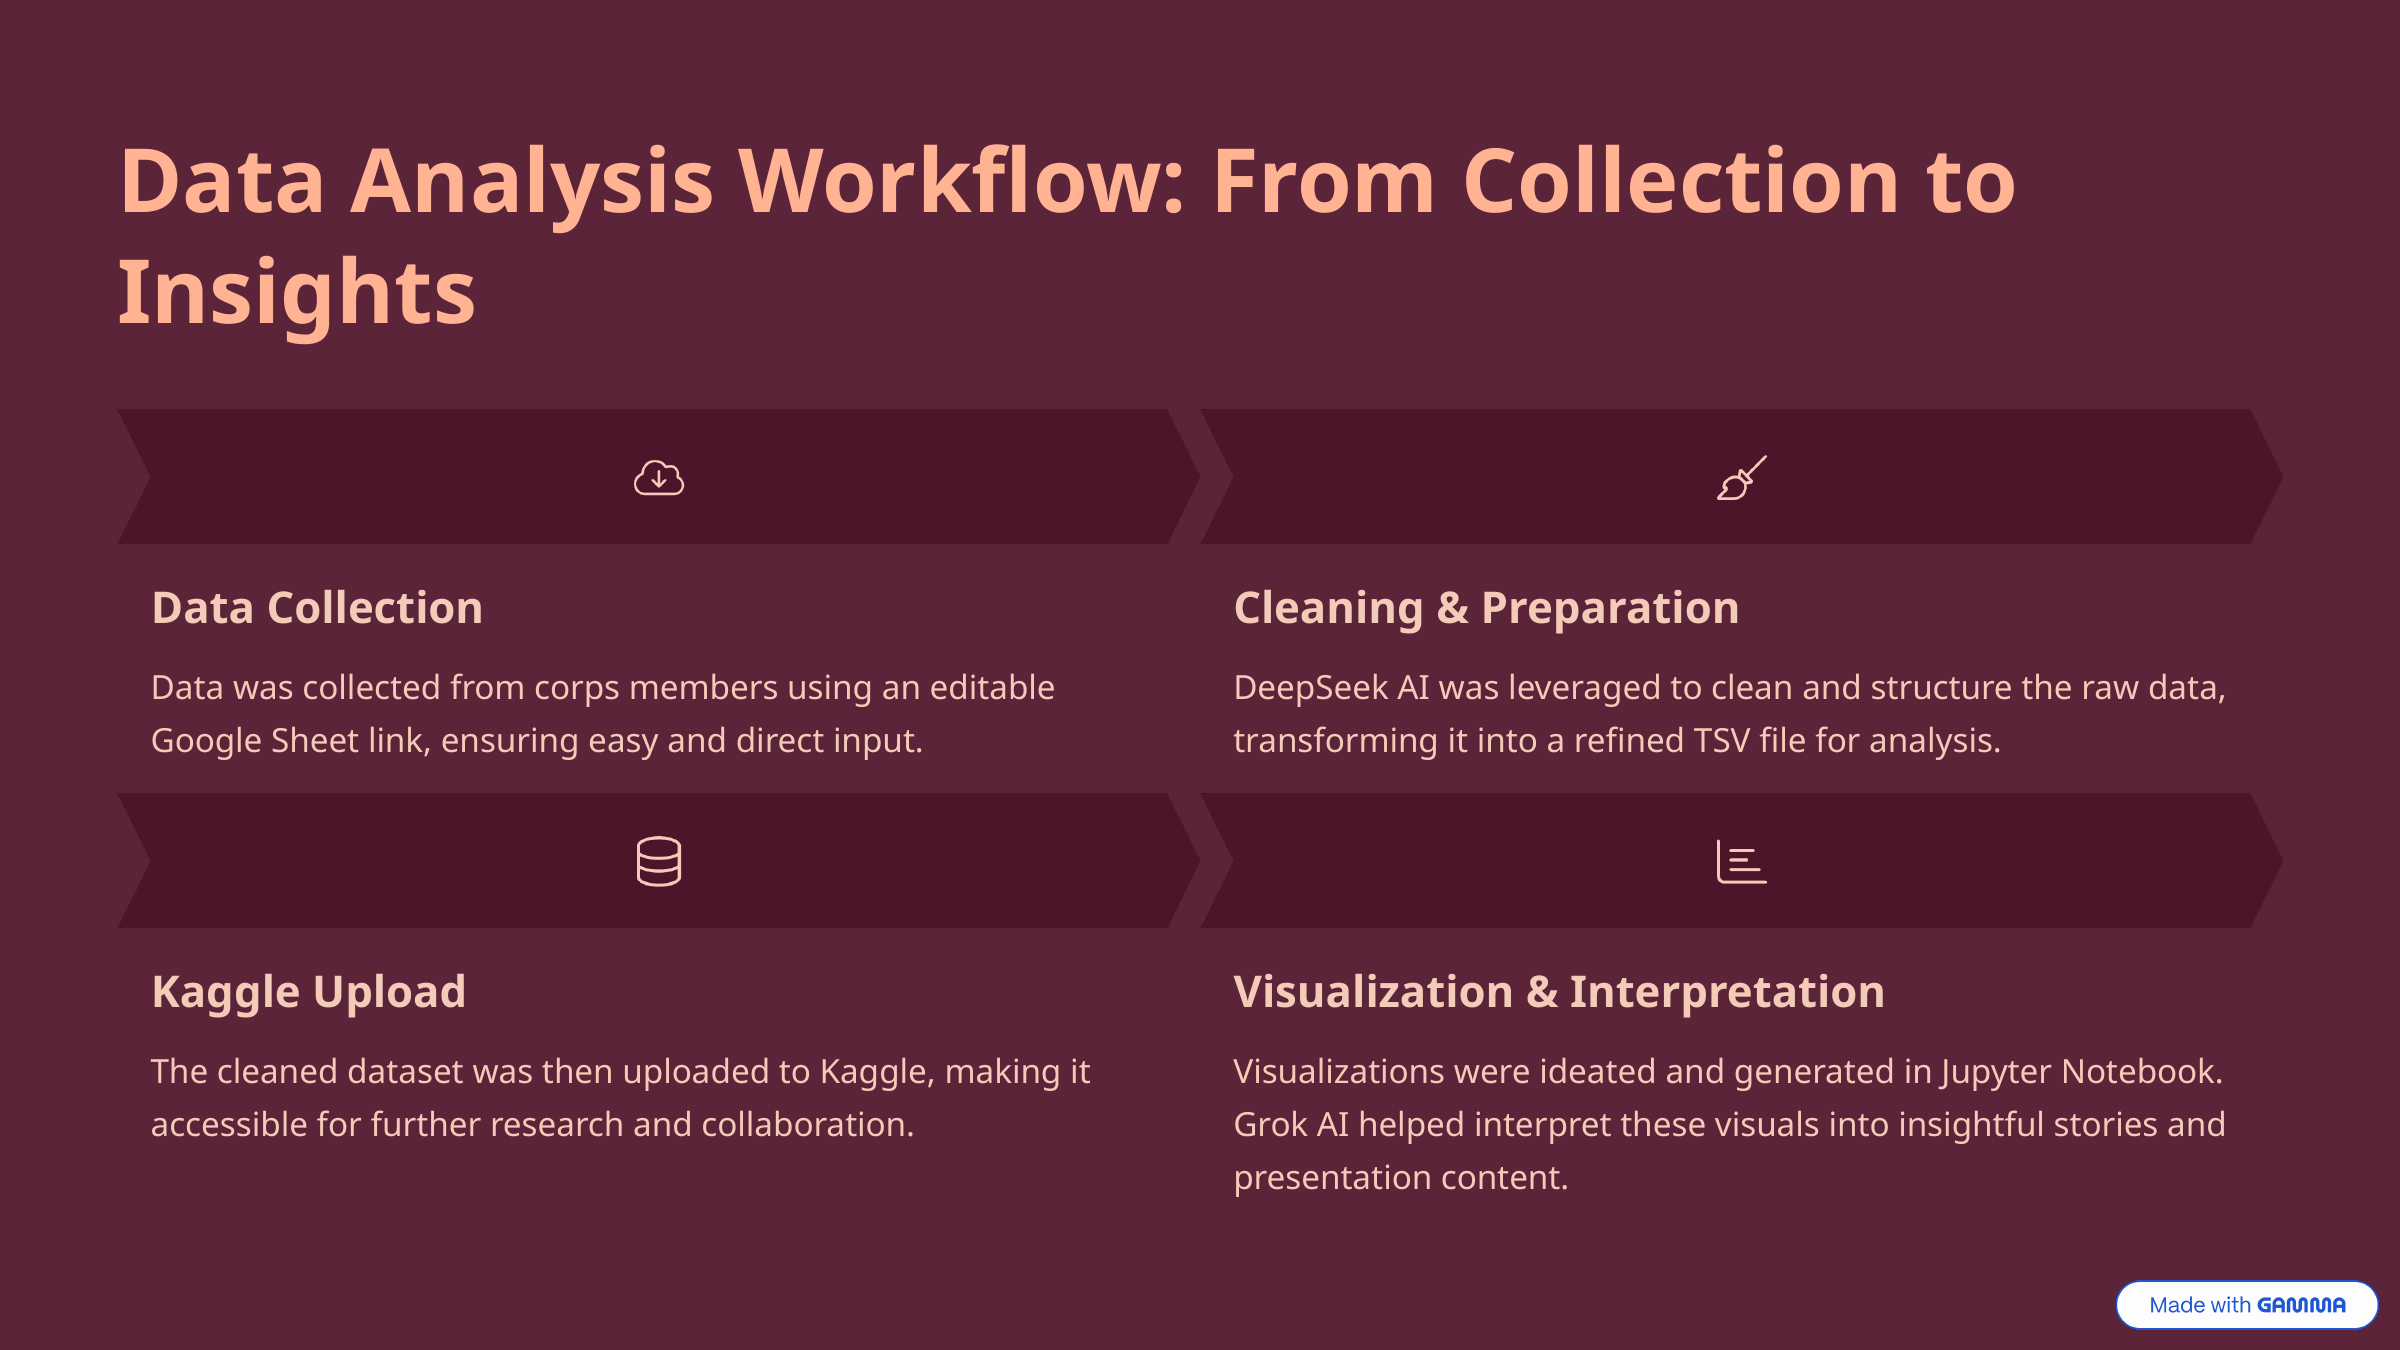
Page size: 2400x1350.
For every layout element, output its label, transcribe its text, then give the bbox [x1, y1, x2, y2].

text_box Visualizations were ideated and generated in Jupyter Notebook. Grok AI helped interpret these visuals into insightful stories and presentation content. [1233, 1036, 2250, 1198]
text_box The cleaned dataset was then uploaded to Kaggle, making it accessible for further research and collaboration. [150, 1036, 1167, 1144]
text_box DeepSeek AI was leveraged to clean and structure the raw data, transforming it into a refined TSV file for analysis. [1233, 652, 2250, 760]
text_box Cleaning & Preparation [1233, 576, 1741, 633]
text_box Data Analysis Workflow: From Collection to Insights [117, 118, 2283, 343]
picture [117, 409, 2283, 544]
picture [2106, 1271, 2389, 1339]
text_box Kaggle Upload [150, 960, 598, 1017]
text_box Data was collected from corps members using an editable Google Sheet link, ensuring easy and direct input. [150, 652, 1167, 760]
picture [117, 793, 2283, 928]
text_box Data Collection [150, 576, 598, 633]
text_box Visualization & Interpretation [1233, 960, 1887, 1017]
